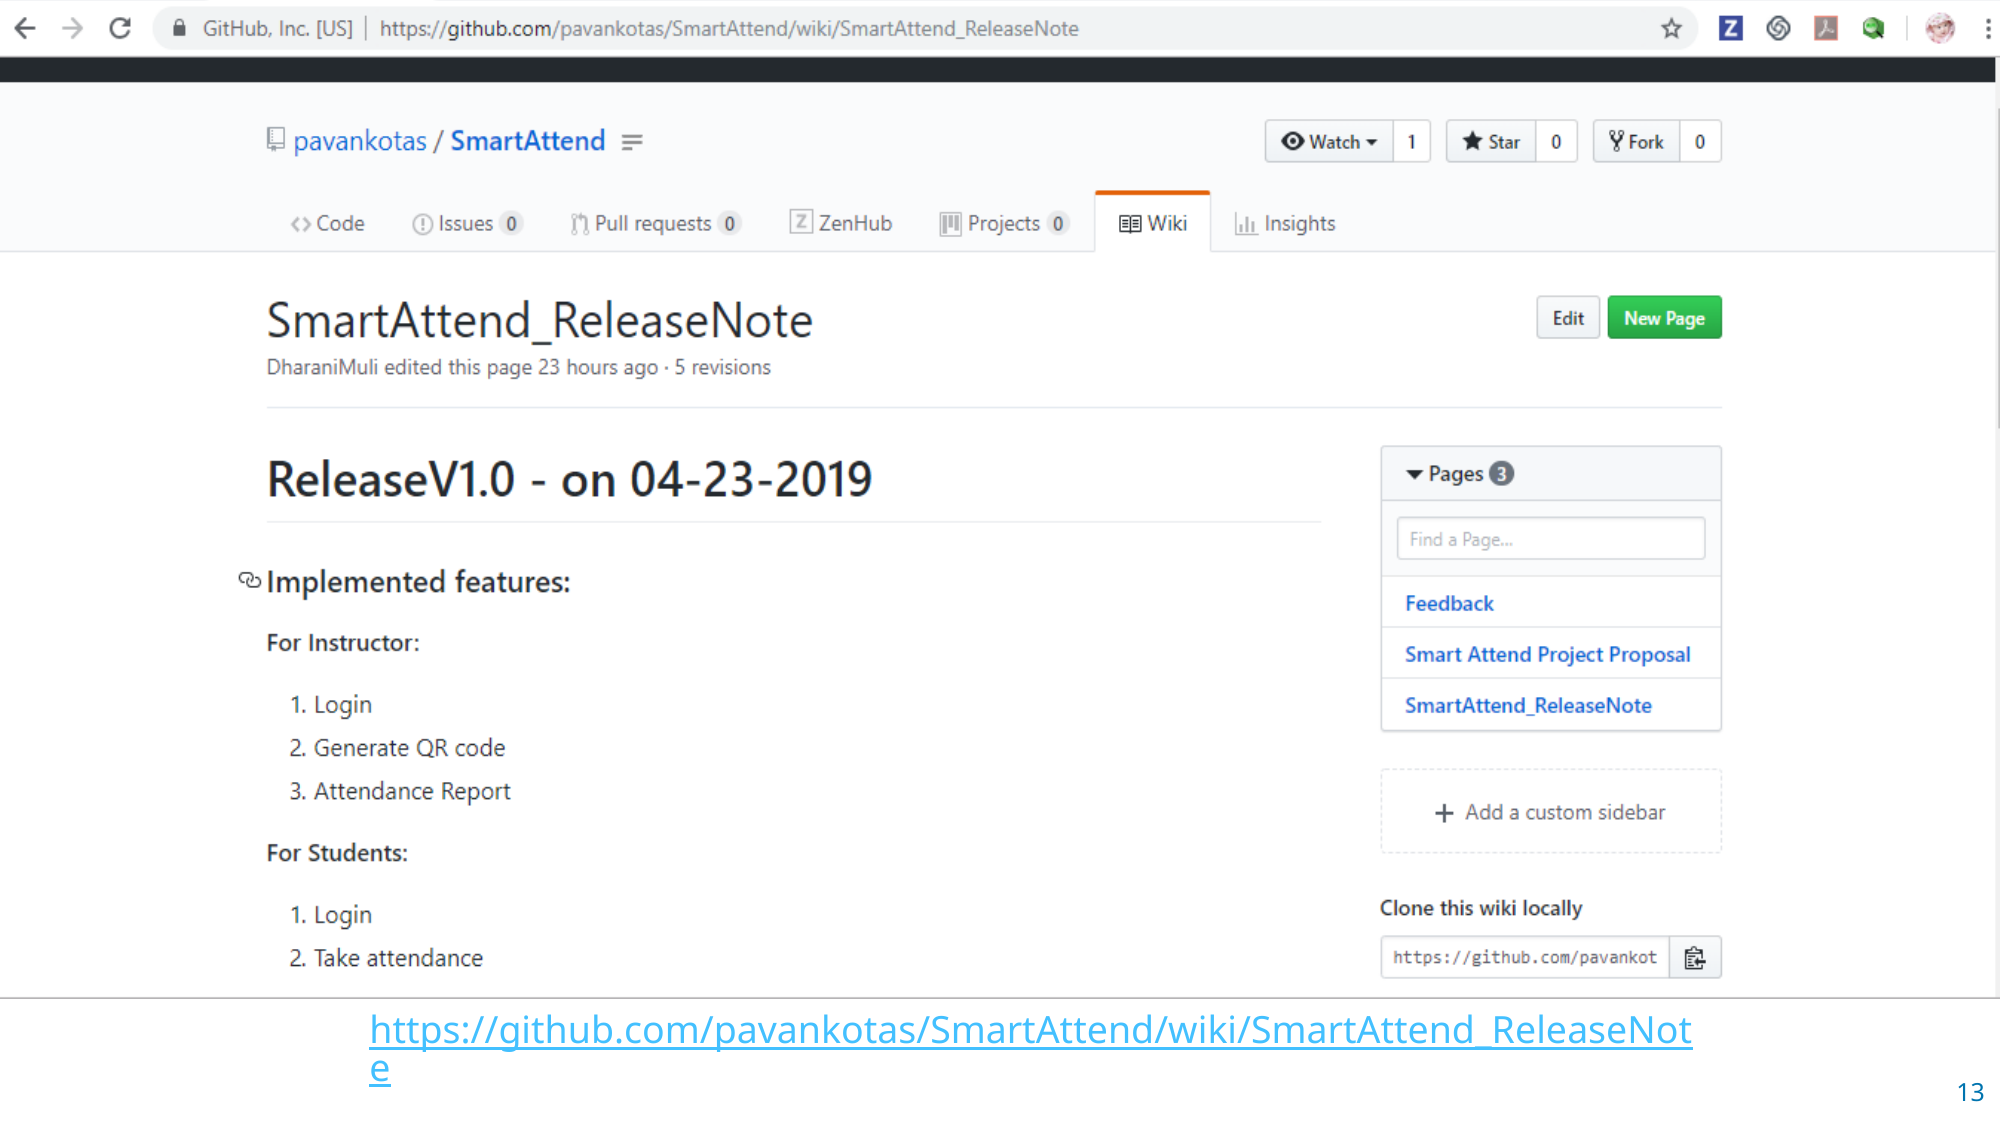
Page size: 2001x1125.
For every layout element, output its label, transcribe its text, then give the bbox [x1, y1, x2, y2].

text_box https://github.com/pavankotas/SmartAttend/wiki/SmartAttend_ReleaseNote [354, 1000, 1710, 1065]
picture [0, 0, 2000, 1000]
slide_number 13 [1914, 1063, 2000, 1124]
